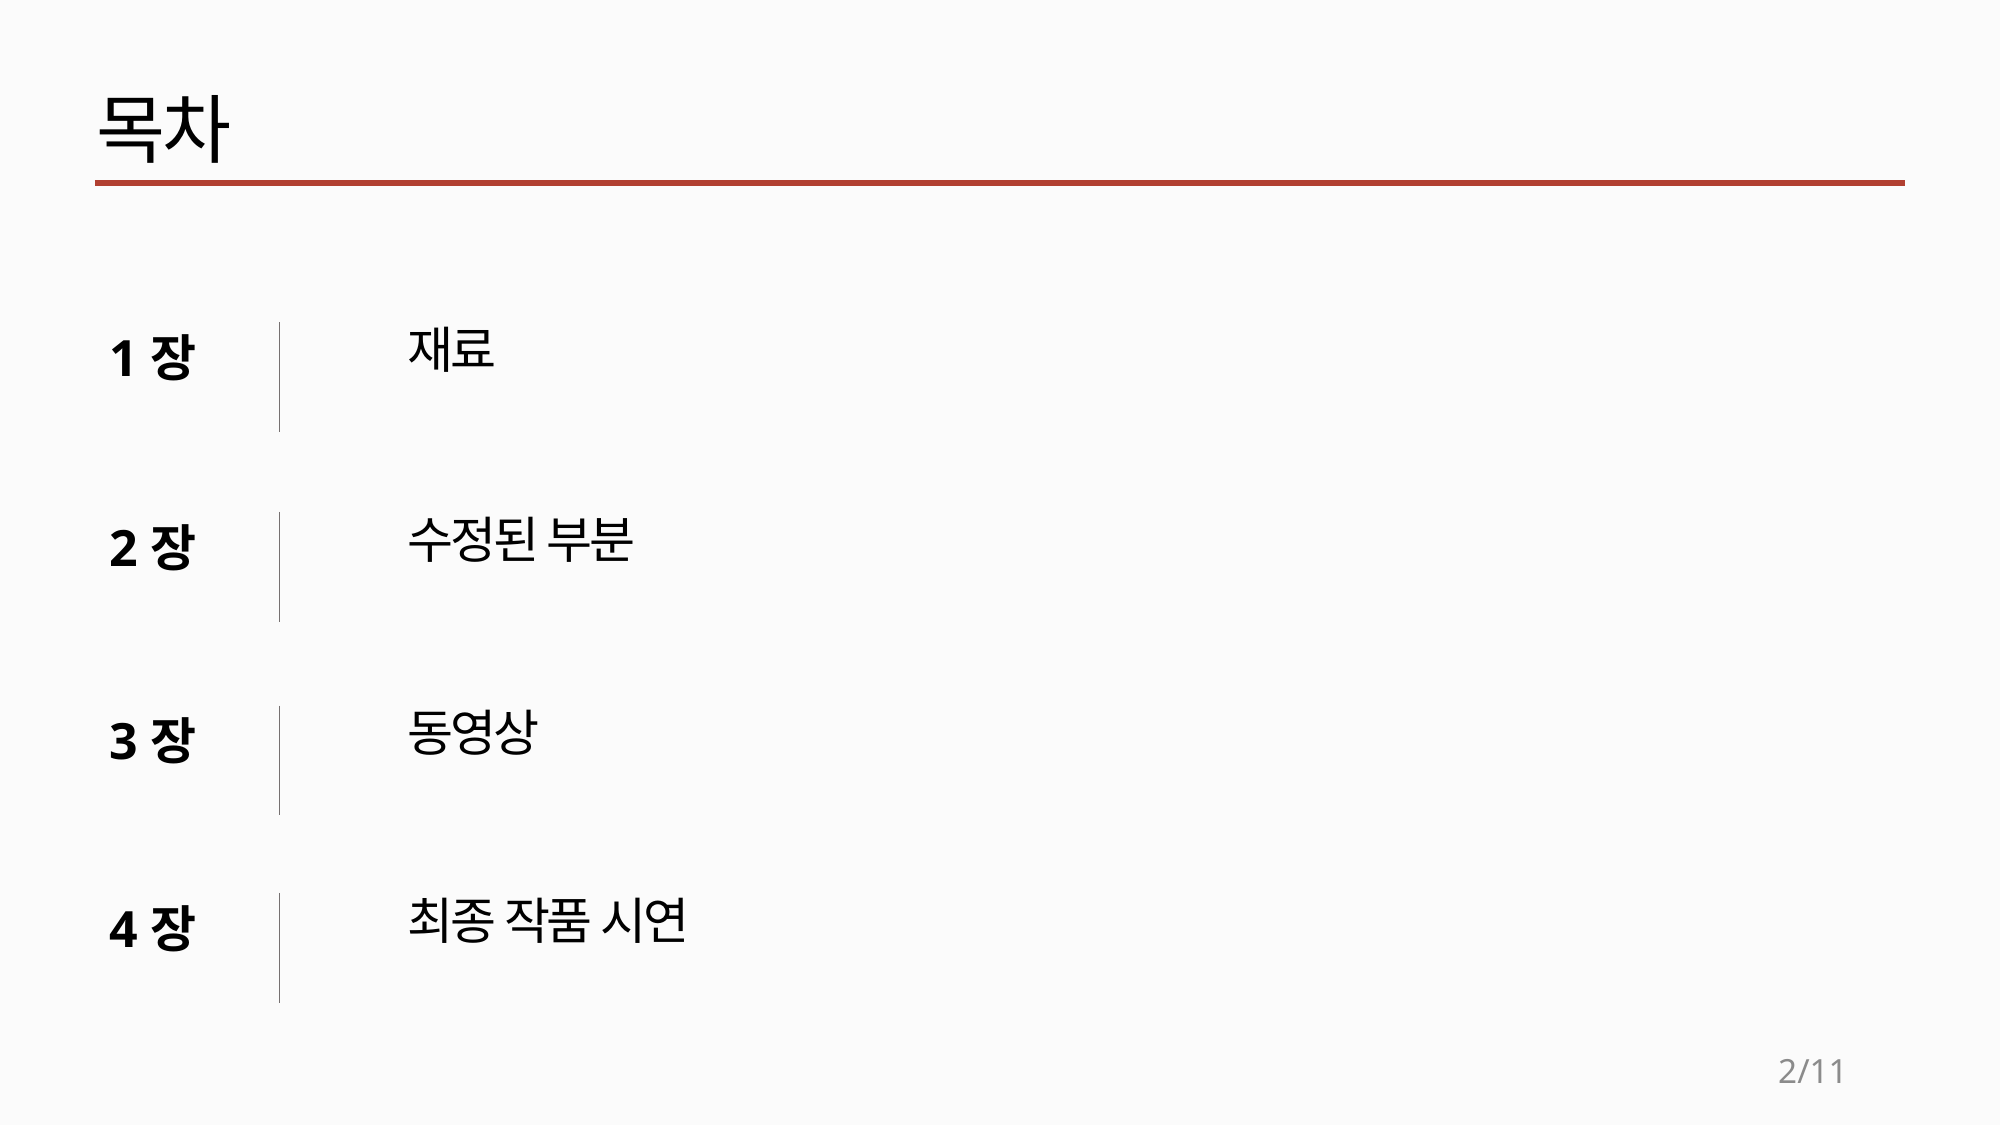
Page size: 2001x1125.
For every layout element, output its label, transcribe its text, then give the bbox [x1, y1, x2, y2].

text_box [94, 881, 1906, 1024]
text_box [94, 694, 1906, 837]
slide_number 2/11 [1412, 1042, 1863, 1103]
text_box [94, 310, 1906, 454]
text_box 목차 [81, 75, 1550, 180]
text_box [94, 500, 1906, 643]
